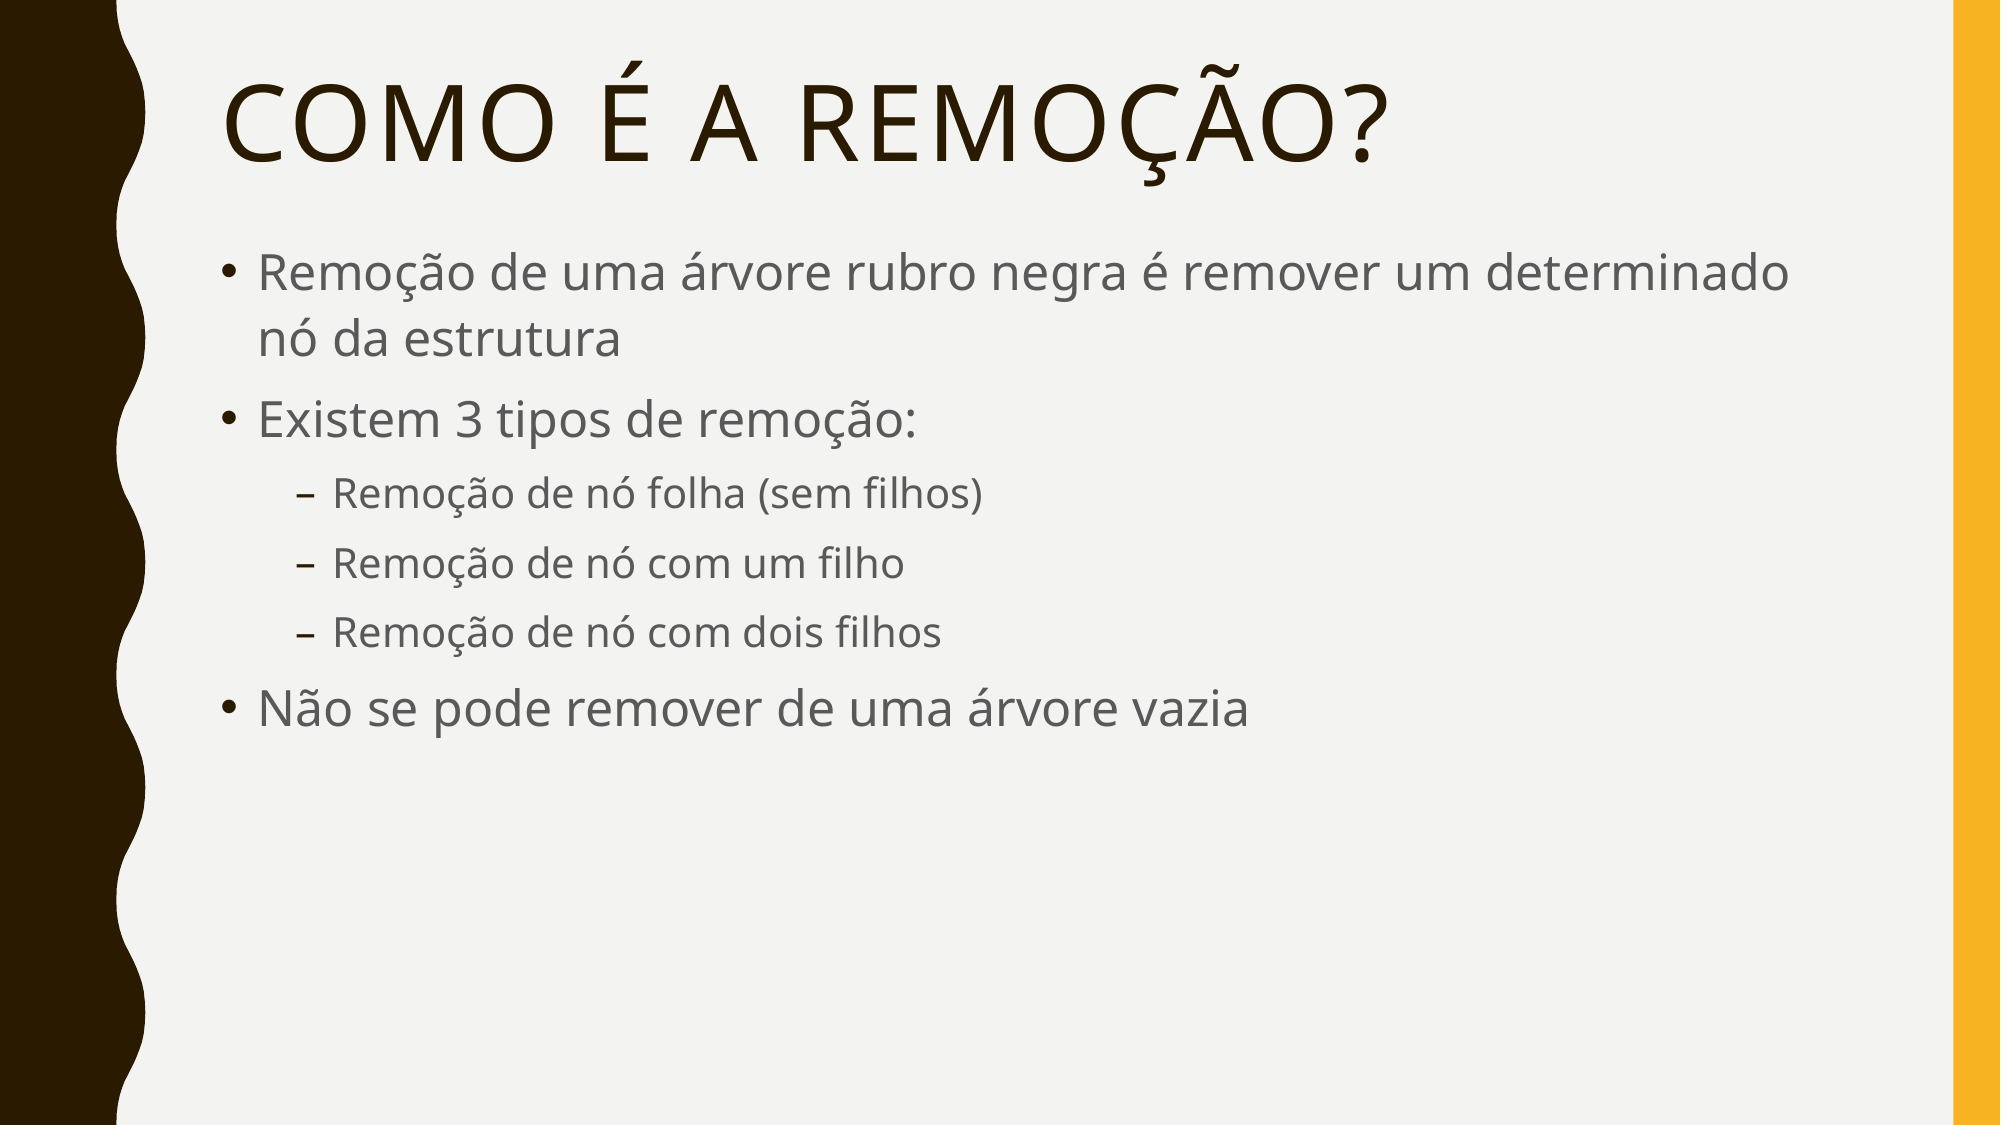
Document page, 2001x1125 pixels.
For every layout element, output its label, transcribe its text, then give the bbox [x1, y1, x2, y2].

list Remoção de uma árvore rubro negra é remover um determinado nó da estrutura Existem 3 tipos de remoção: Remoção de nó folha (sem filhos) Remoção de nó com um filho Remoção de nó com dois filhos Não se pode remover de uma árvore vazia [205, 227, 1875, 1049]
title COMO É A REMOÇÃO? [205, 62, 1875, 227]
